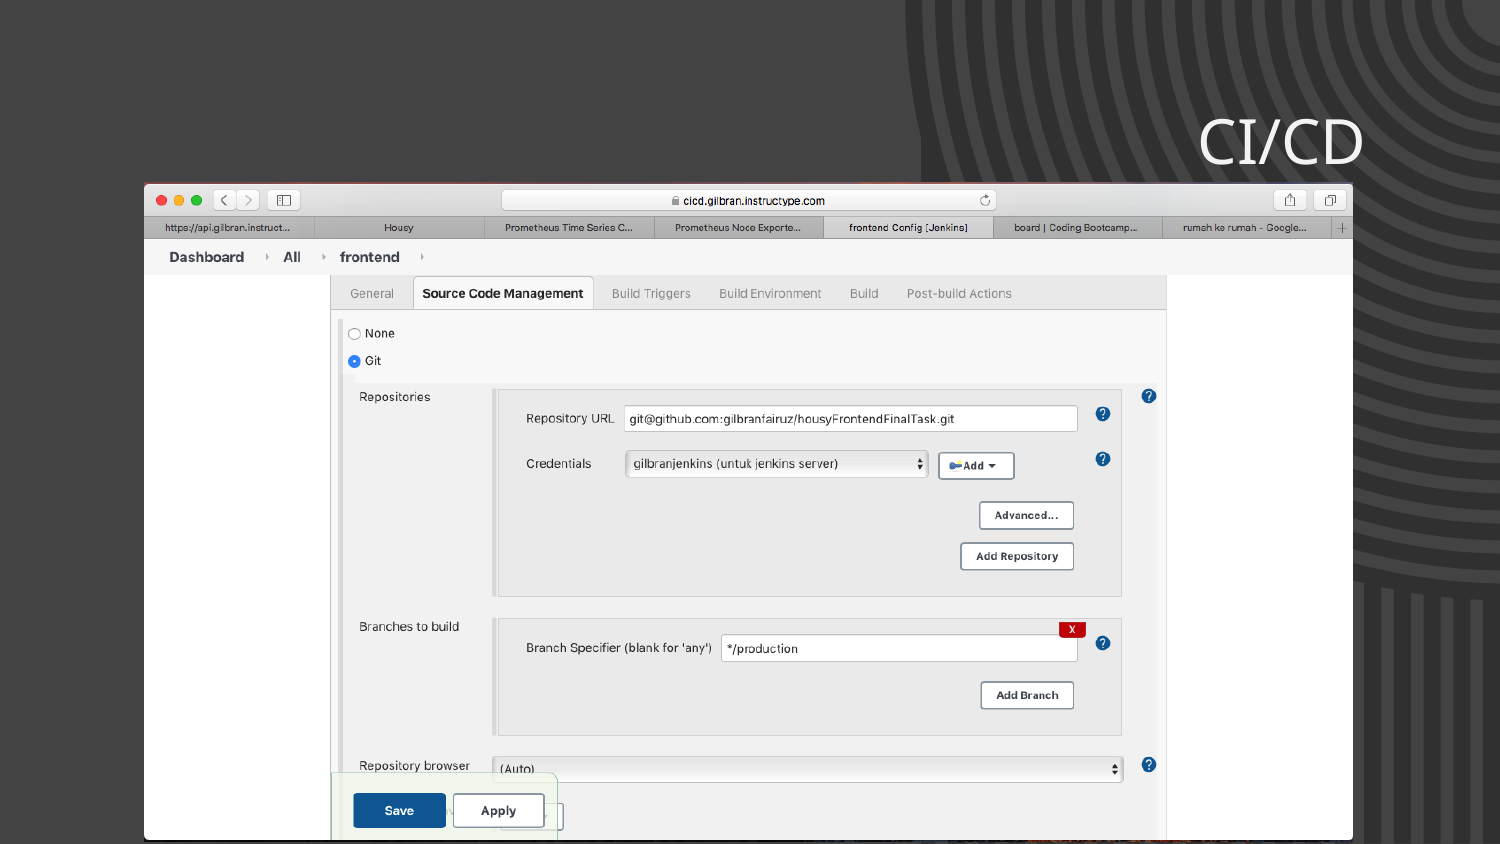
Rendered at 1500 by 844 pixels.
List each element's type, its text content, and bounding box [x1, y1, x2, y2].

title CI/CD [365, 87, 1382, 240]
picture [144, 182, 1353, 843]
